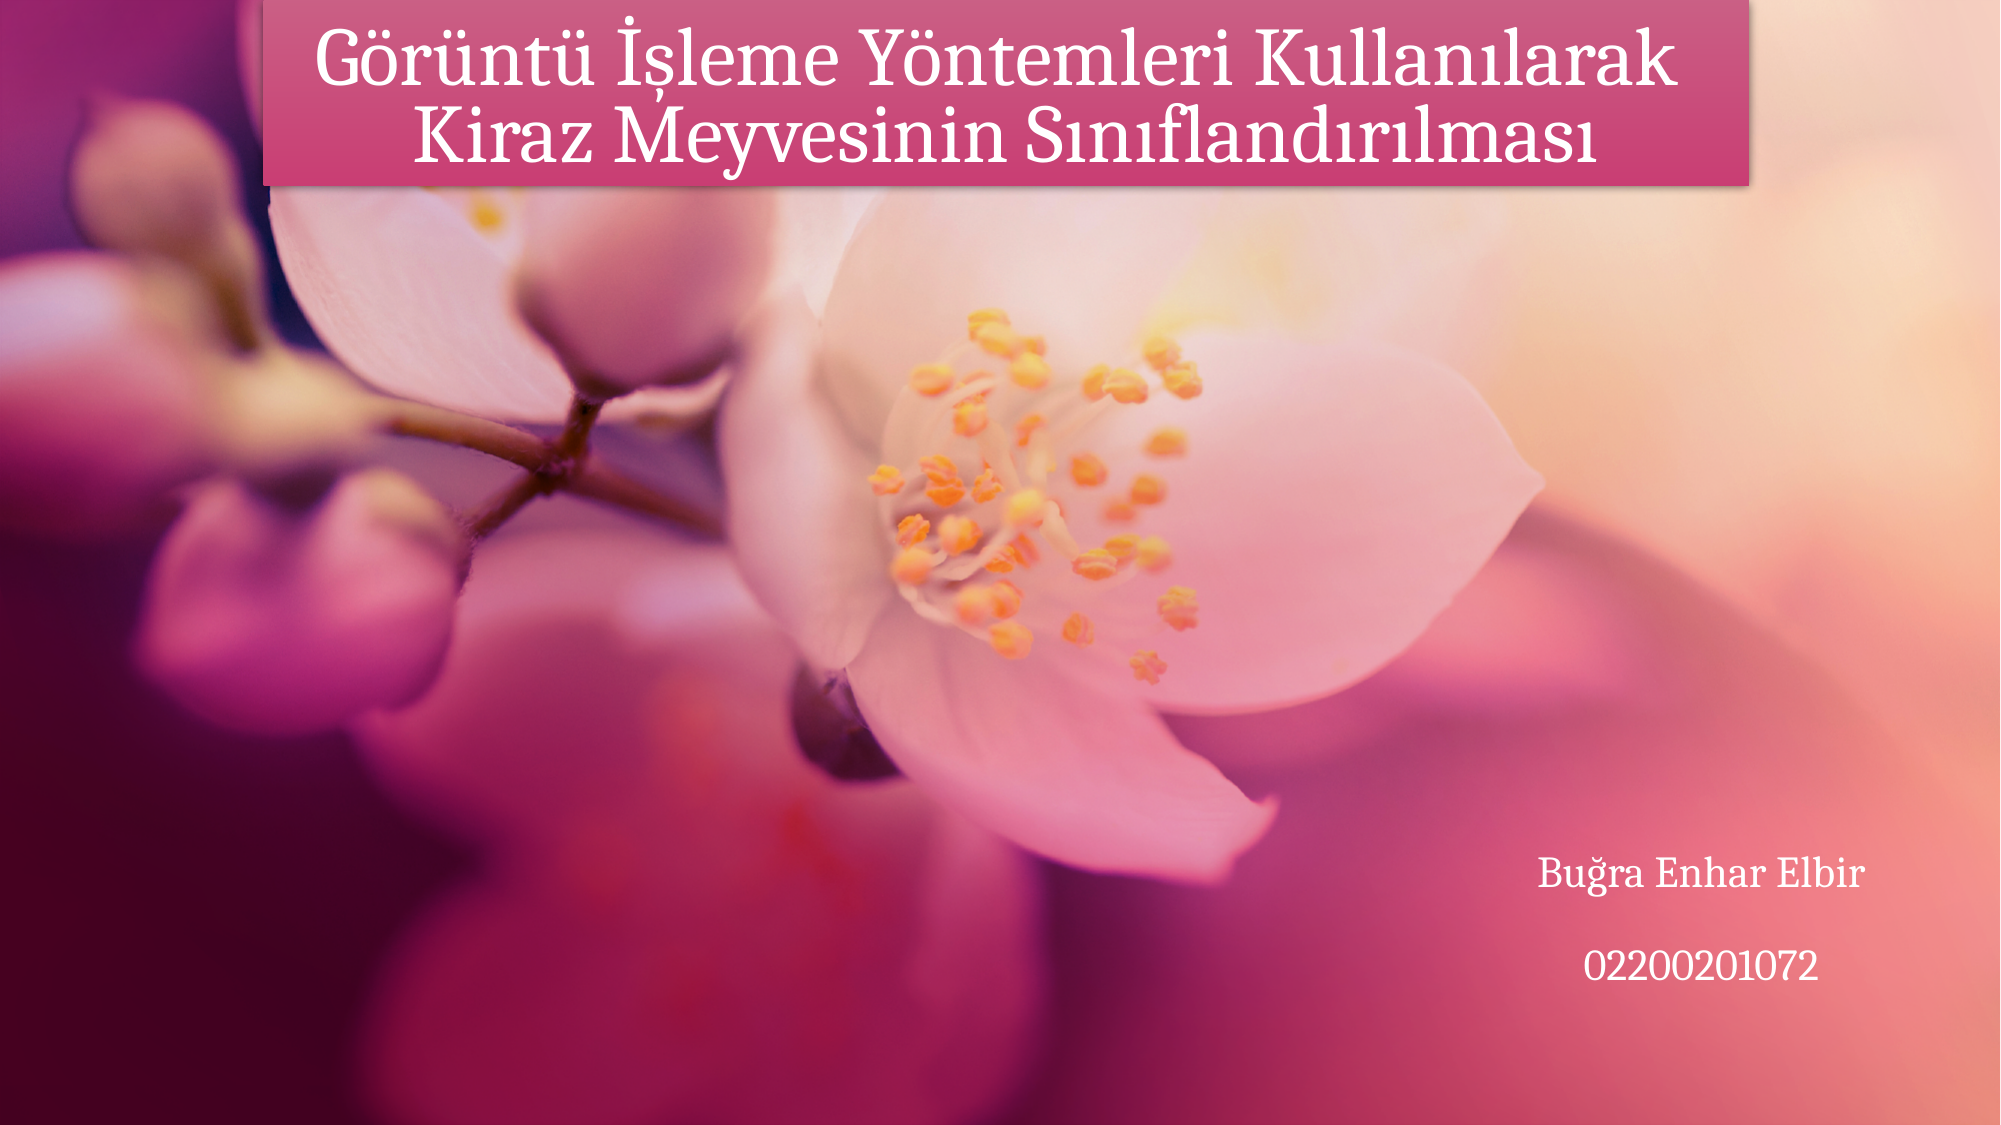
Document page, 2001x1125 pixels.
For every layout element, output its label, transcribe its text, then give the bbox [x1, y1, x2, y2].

title Görüntü İşleme Yöntemleri Kullanılarak Kiraz Meyvesinin Sınıflandırılması [263, 0, 1749, 186]
subtitle Buğra Enhar Elbir 02200201072 [1496, 843, 1907, 997]
picture [0, 0, 2001, 1125]
